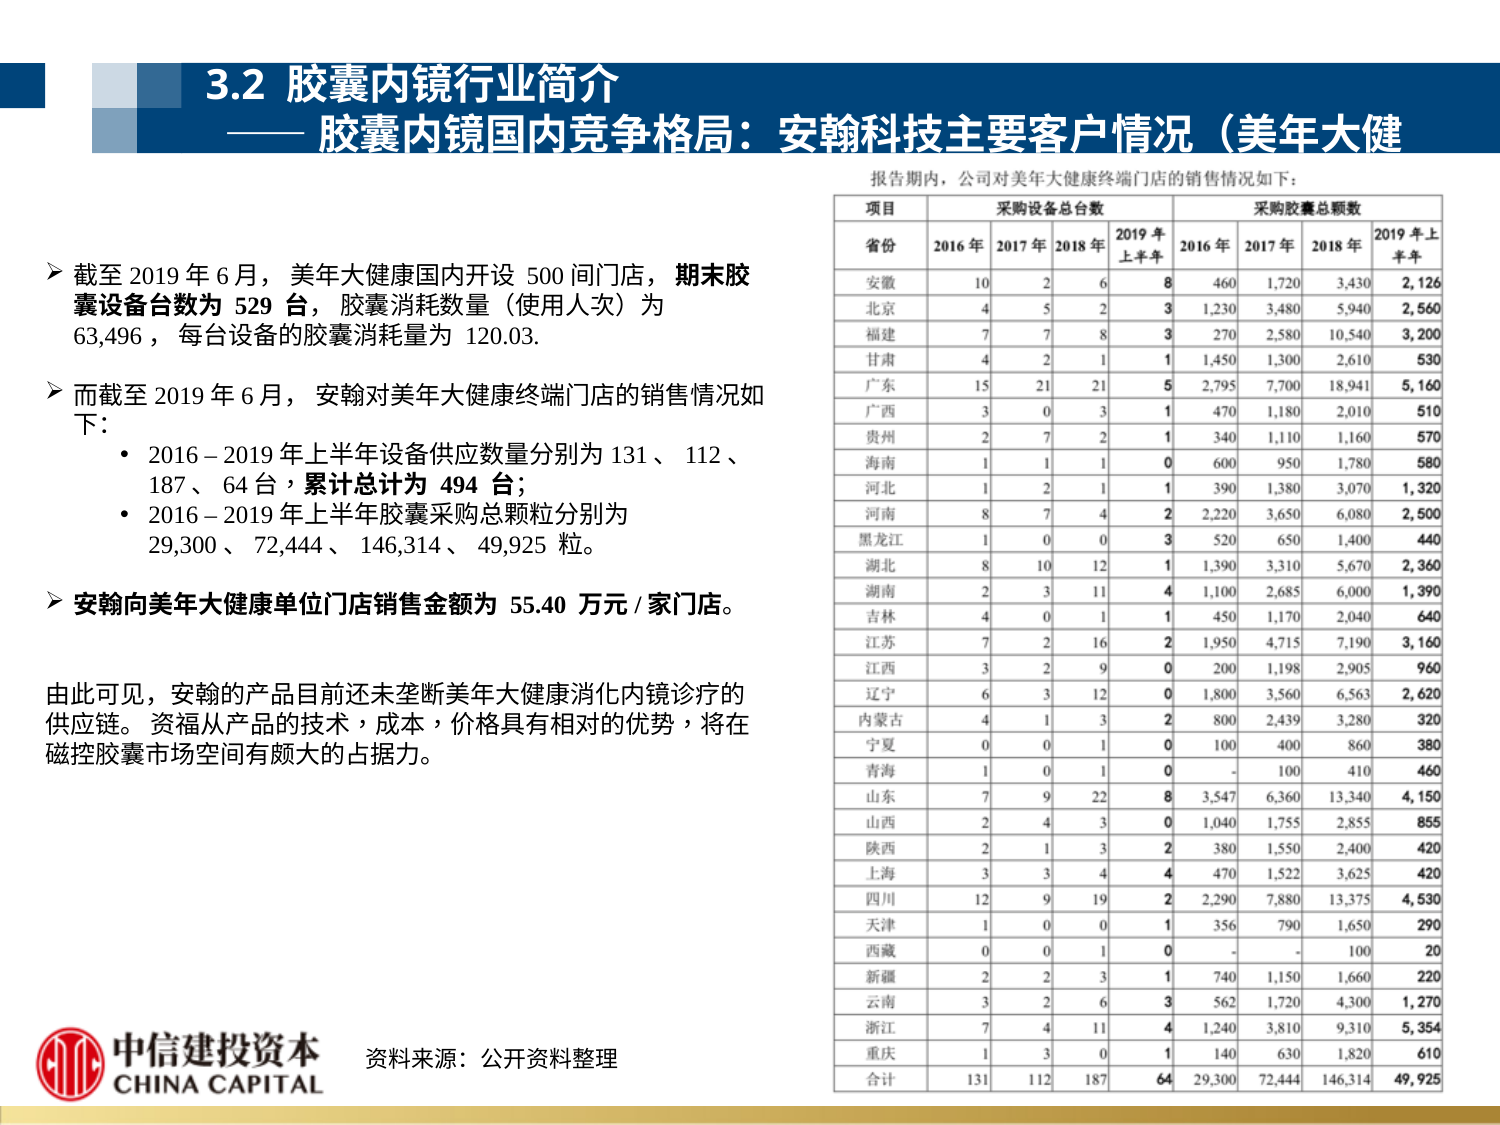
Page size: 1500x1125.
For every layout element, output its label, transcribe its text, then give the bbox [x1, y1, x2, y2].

text_box 资料来源：公开资料整理 [350, 1037, 806, 1080]
text_box 截至2019年6月， 美年大健康国内开设 500间门店， 期末胶囊设备台数为 529 台， 胶囊消耗数量（使用人次）为 63,496， 每台设备的胶囊消耗量为 120.03. 而截至2019年6月， 安翰对美年大健康终端门店的销售情况如下： 2016 – 2019年上半年设备供应数量分别为131、112、187、64台，累计总计为 494 台； 2016 – 2019年上半年胶囊采购总颗粒分别为29,300、72,444、146,314、49,925 粒。 安翰向美年大健康单位门店销售金额为 55.40 万元/家门店。 由此可见，安翰的产品目前还未垄断美年大健康消化内镜诊疗的供应链。 资福从产品的技术，成本，价格具有相对的优势，将在磁控胶囊市场空间有颇大的占据力。 [30, 251, 781, 776]
text_box 3.2 胶囊内镜行业简介 ——胶囊内镜国内竞争格局：安翰科技主要客户情况（美年大健康） [192, 51, 1489, 215]
picture [0, 1004, 1500, 1125]
picture [821, 165, 1459, 1095]
